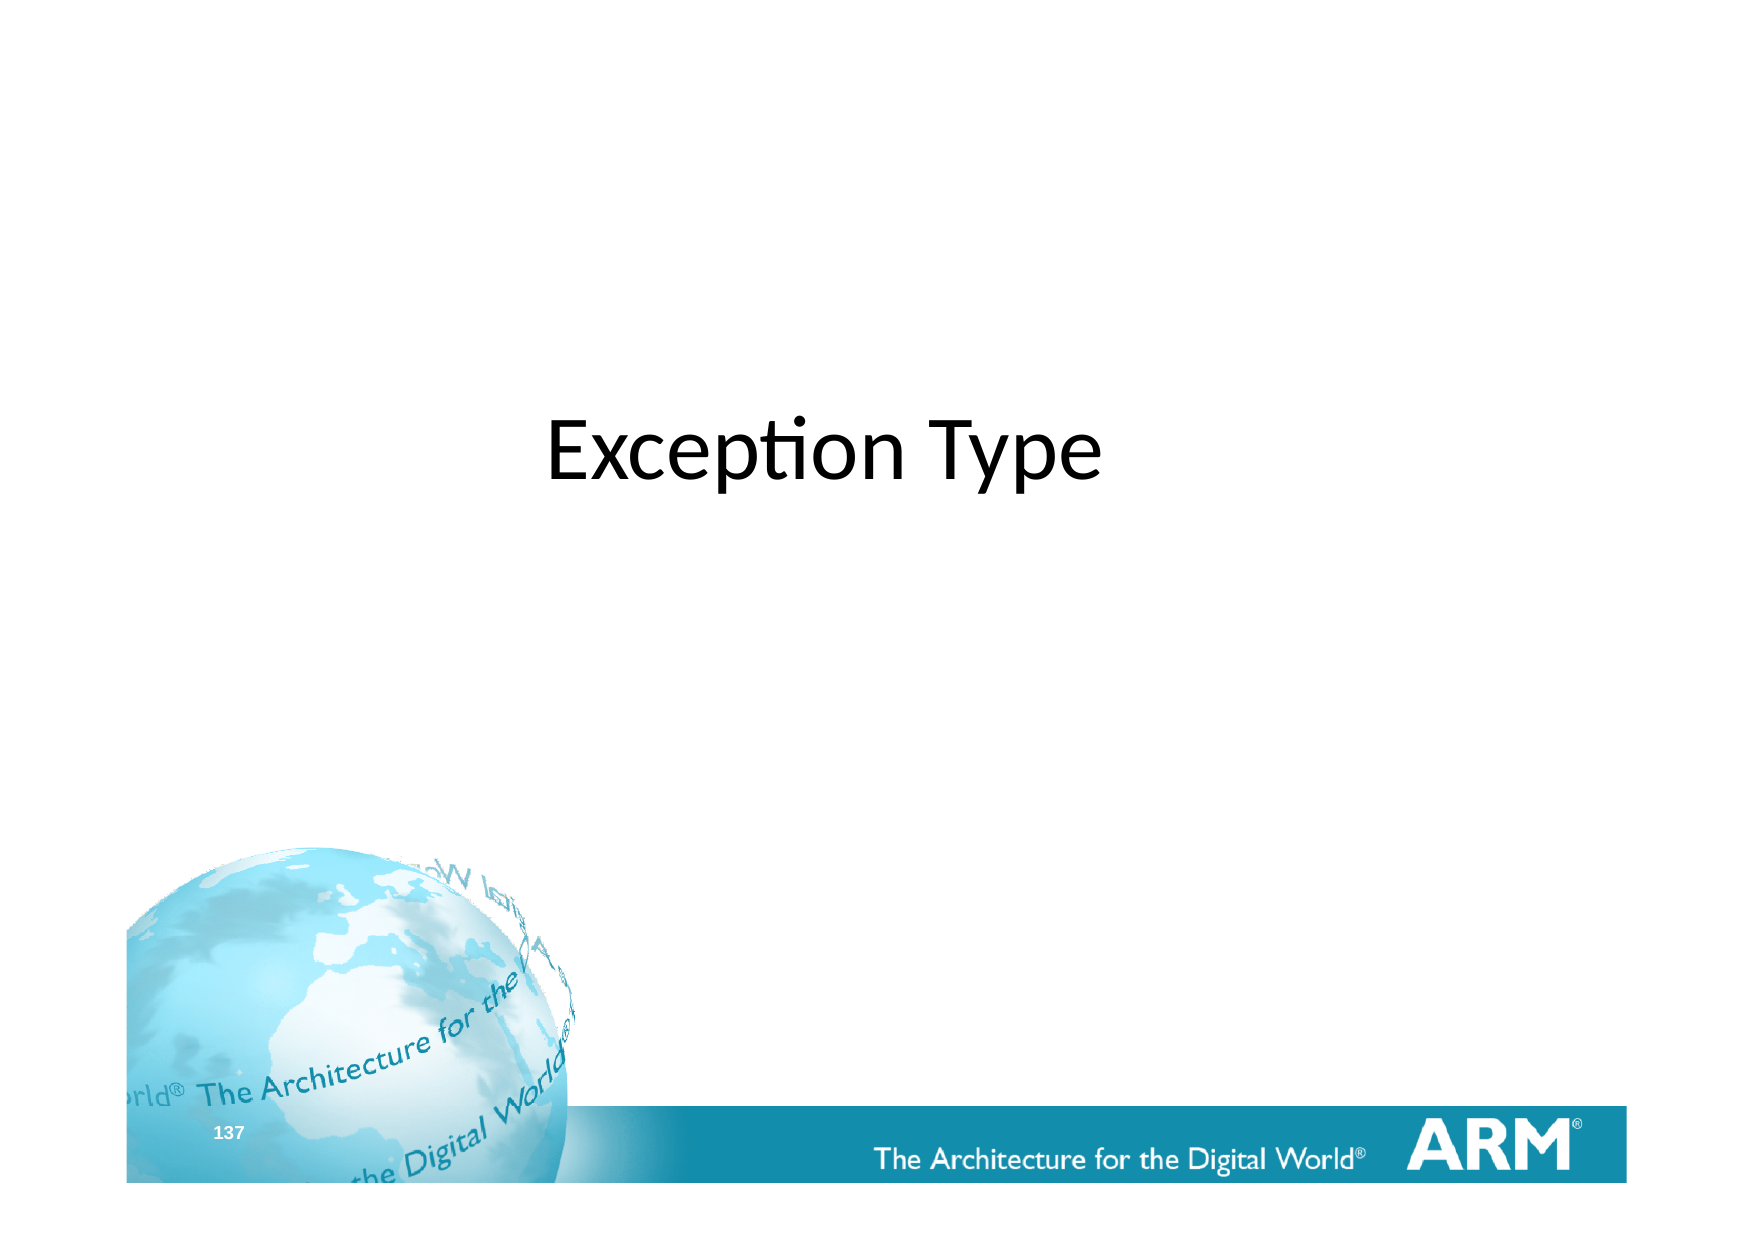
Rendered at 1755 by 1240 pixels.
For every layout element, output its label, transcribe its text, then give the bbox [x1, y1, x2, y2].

title Exception Type [545, 400, 1209, 610]
picture [126, 847, 1627, 1183]
slide_number 137 [198, 1120, 287, 1176]
